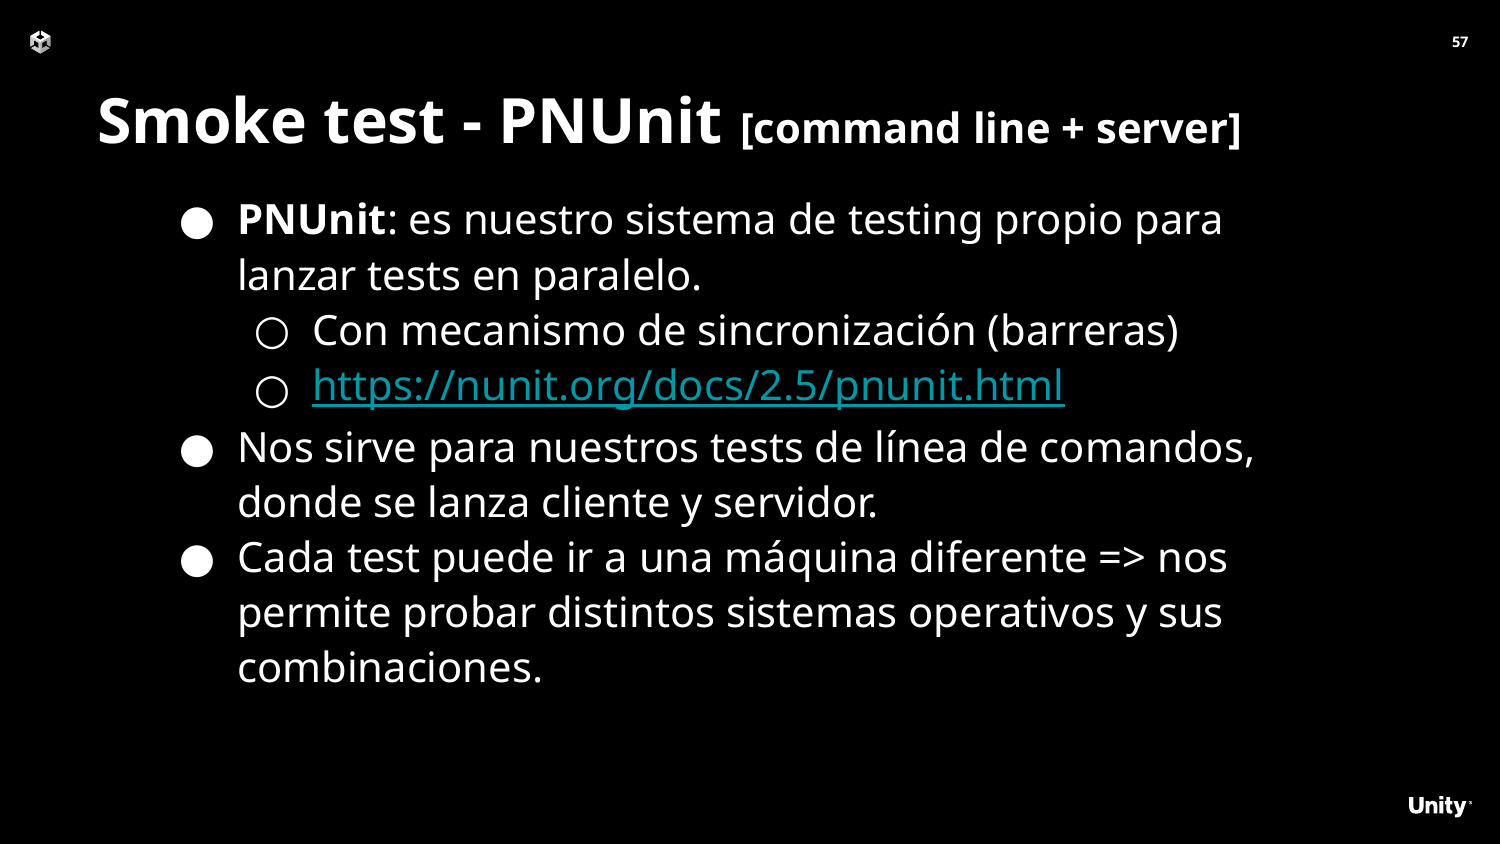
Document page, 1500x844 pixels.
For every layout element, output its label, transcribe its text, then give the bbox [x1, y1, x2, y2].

slide_number ‹#› [1391, 31, 1469, 55]
title Smoke test - PNUnit [command line + server] [97, 89, 1485, 175]
text_box PNUnit: es nuestro sistema de testing propio para lanzar tests en paralelo. Con mecanismo de sincronización (barreras) https://nunit.org/docs/2.5/pnunit.html Nos sirve para nuestros tests de línea de comandos, donde se lanza cliente y servidor. Cada test puede ir a una máquina diferente => nos permite probar distintos sistemas operativos y sus combinaciones. [147, 180, 1353, 797]
